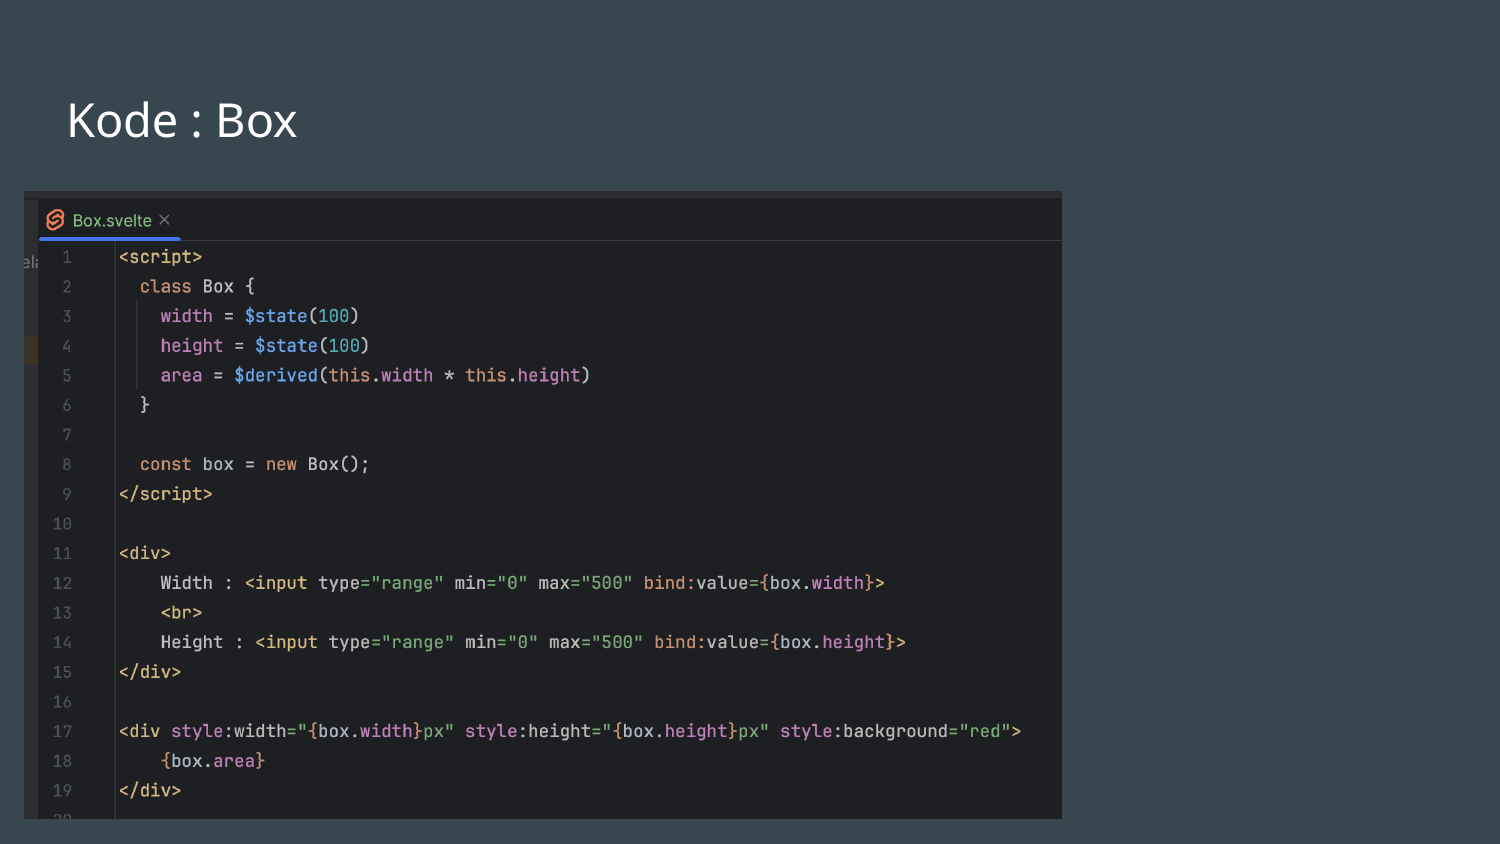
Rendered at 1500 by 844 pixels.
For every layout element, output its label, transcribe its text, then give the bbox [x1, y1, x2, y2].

title Kode : Box [51, 72, 1449, 167]
picture [24, 191, 1063, 819]
